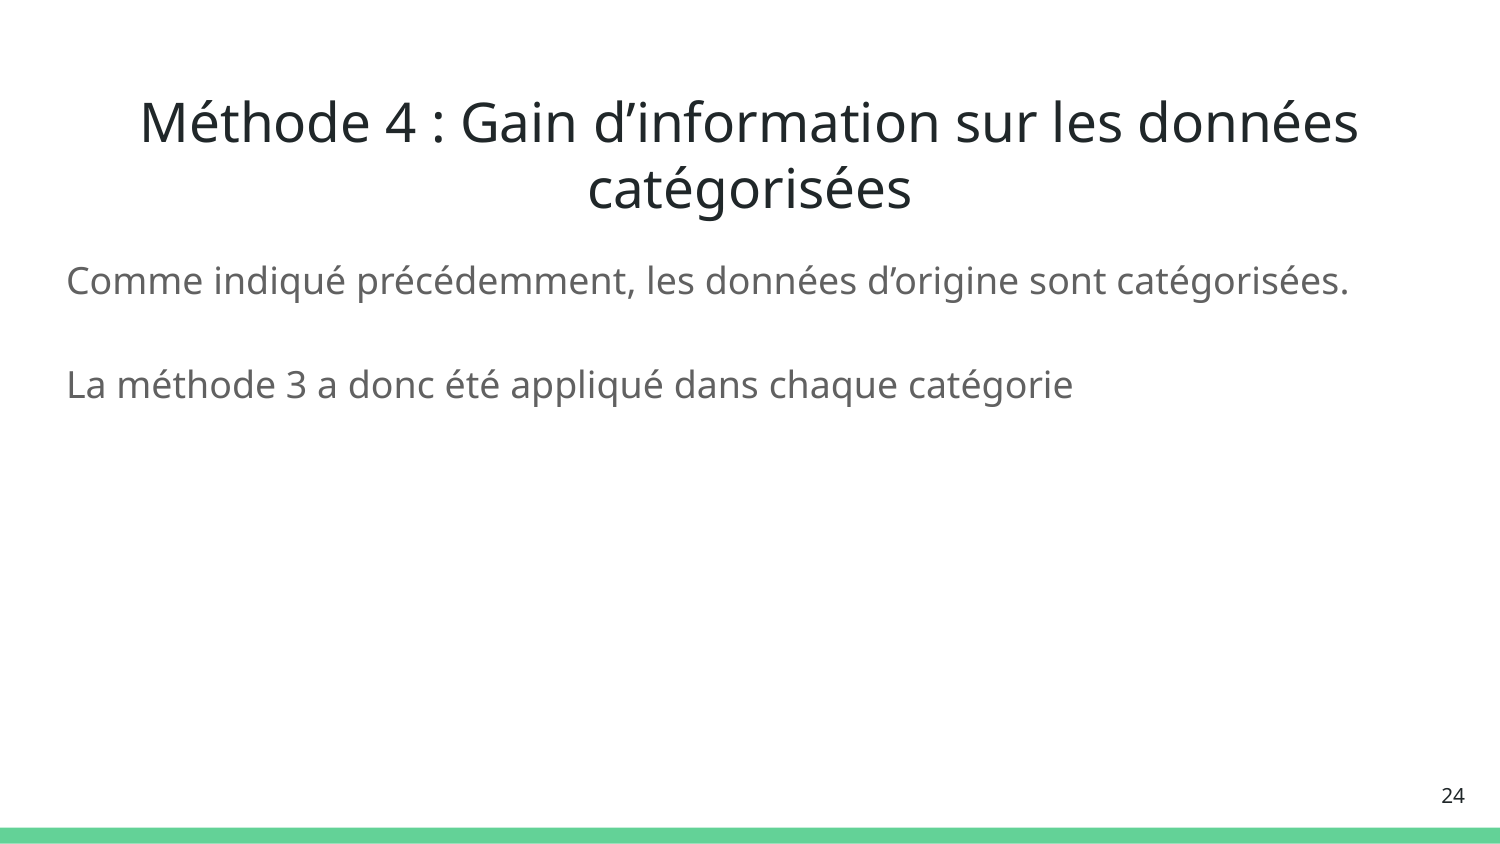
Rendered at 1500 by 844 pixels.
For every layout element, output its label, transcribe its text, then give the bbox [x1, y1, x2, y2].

slide_number ‹#› [1389, 764, 1480, 830]
title Méthode 4 : Gain d’information sur les données catégorisées [51, 72, 1449, 236]
list Comme indiqué précédemment, les données d’origine sont catégorisées. La méthode 3 a donc été appliqué dans chaque catégorie [51, 236, 1449, 750]
